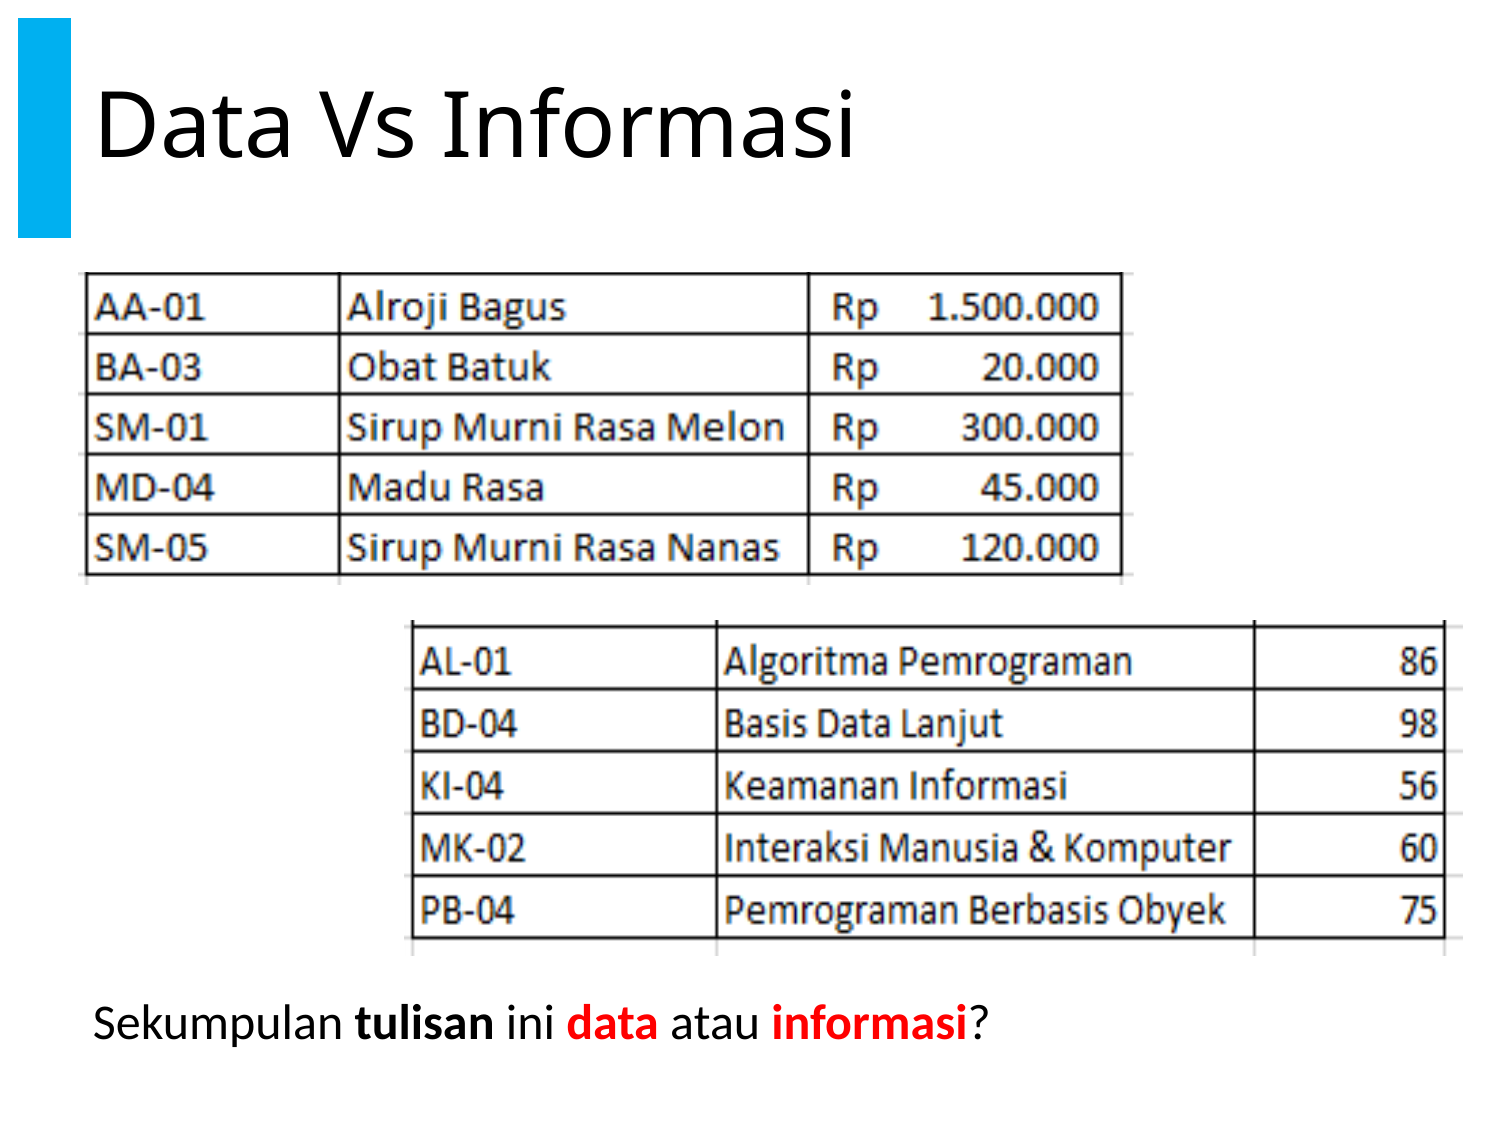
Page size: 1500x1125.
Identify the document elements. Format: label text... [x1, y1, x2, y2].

text_box Sekumpulan tulisan ini data atau informasi? [78, 981, 1077, 1057]
picture [78, 272, 1134, 585]
picture [404, 620, 1463, 956]
title Data Vs Informasi [78, 19, 1443, 237]
